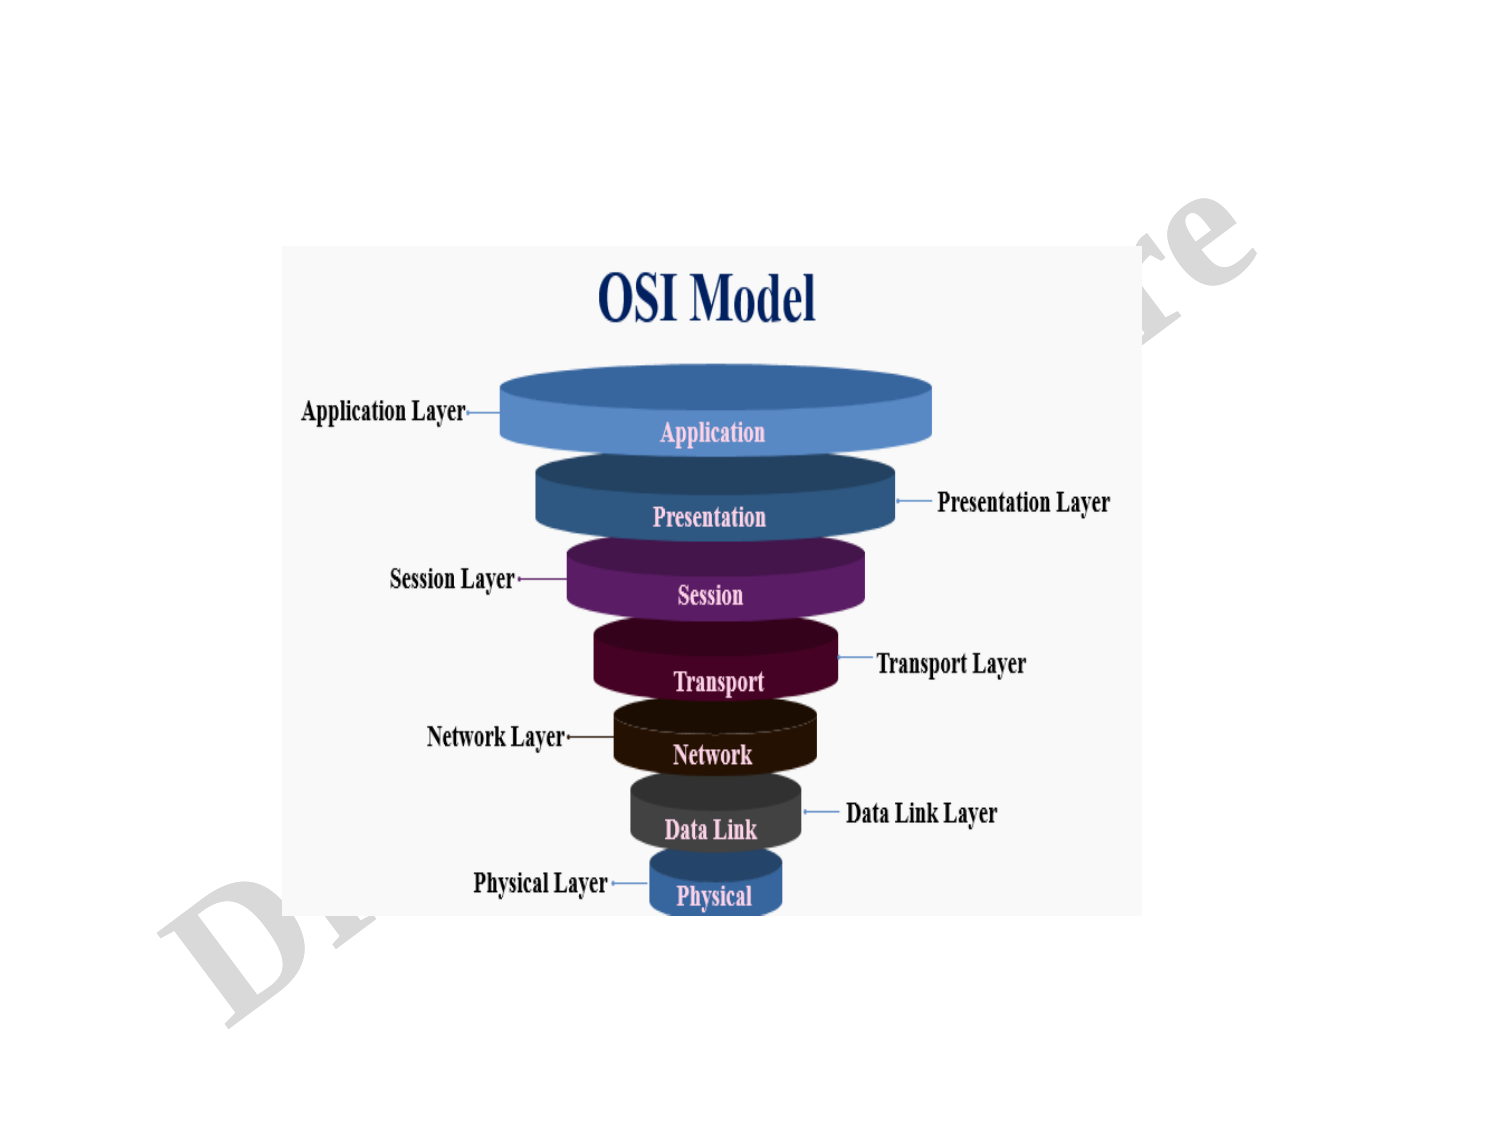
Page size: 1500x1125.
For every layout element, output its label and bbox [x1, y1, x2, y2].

picture [282, 246, 1142, 916]
